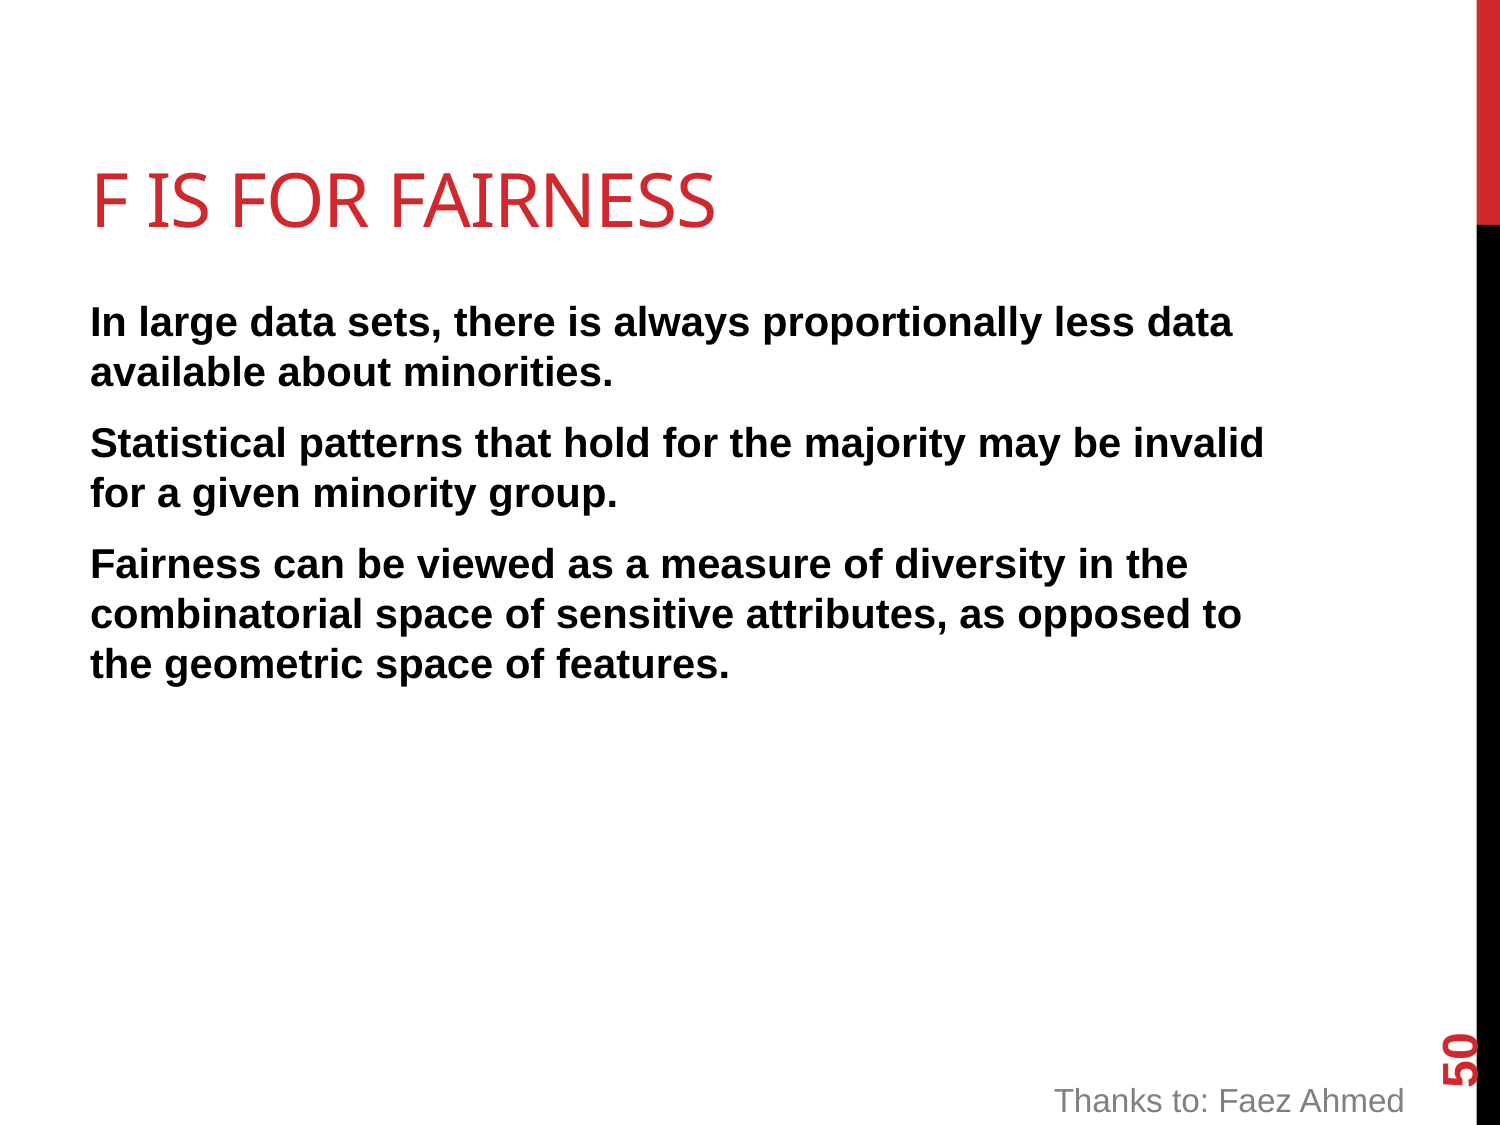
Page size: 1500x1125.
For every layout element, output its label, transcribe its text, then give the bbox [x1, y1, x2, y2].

title F is for Fairness [75, 25, 1025, 250]
list In large data sets, there is always proportionally less data available about minorities. Statistical patterns that hold for the majority may be invalid for a given minority group. Fairness can be viewed as a measure of diversity in the combinatorial space of sensitive attributes, as opposed to the geometric space of features. [75, 287, 1325, 1005]
text_box Thanks to: Faez Ahmed [378, 1071, 1421, 1125]
slide_number 50 [1427, 887, 1488, 1104]
